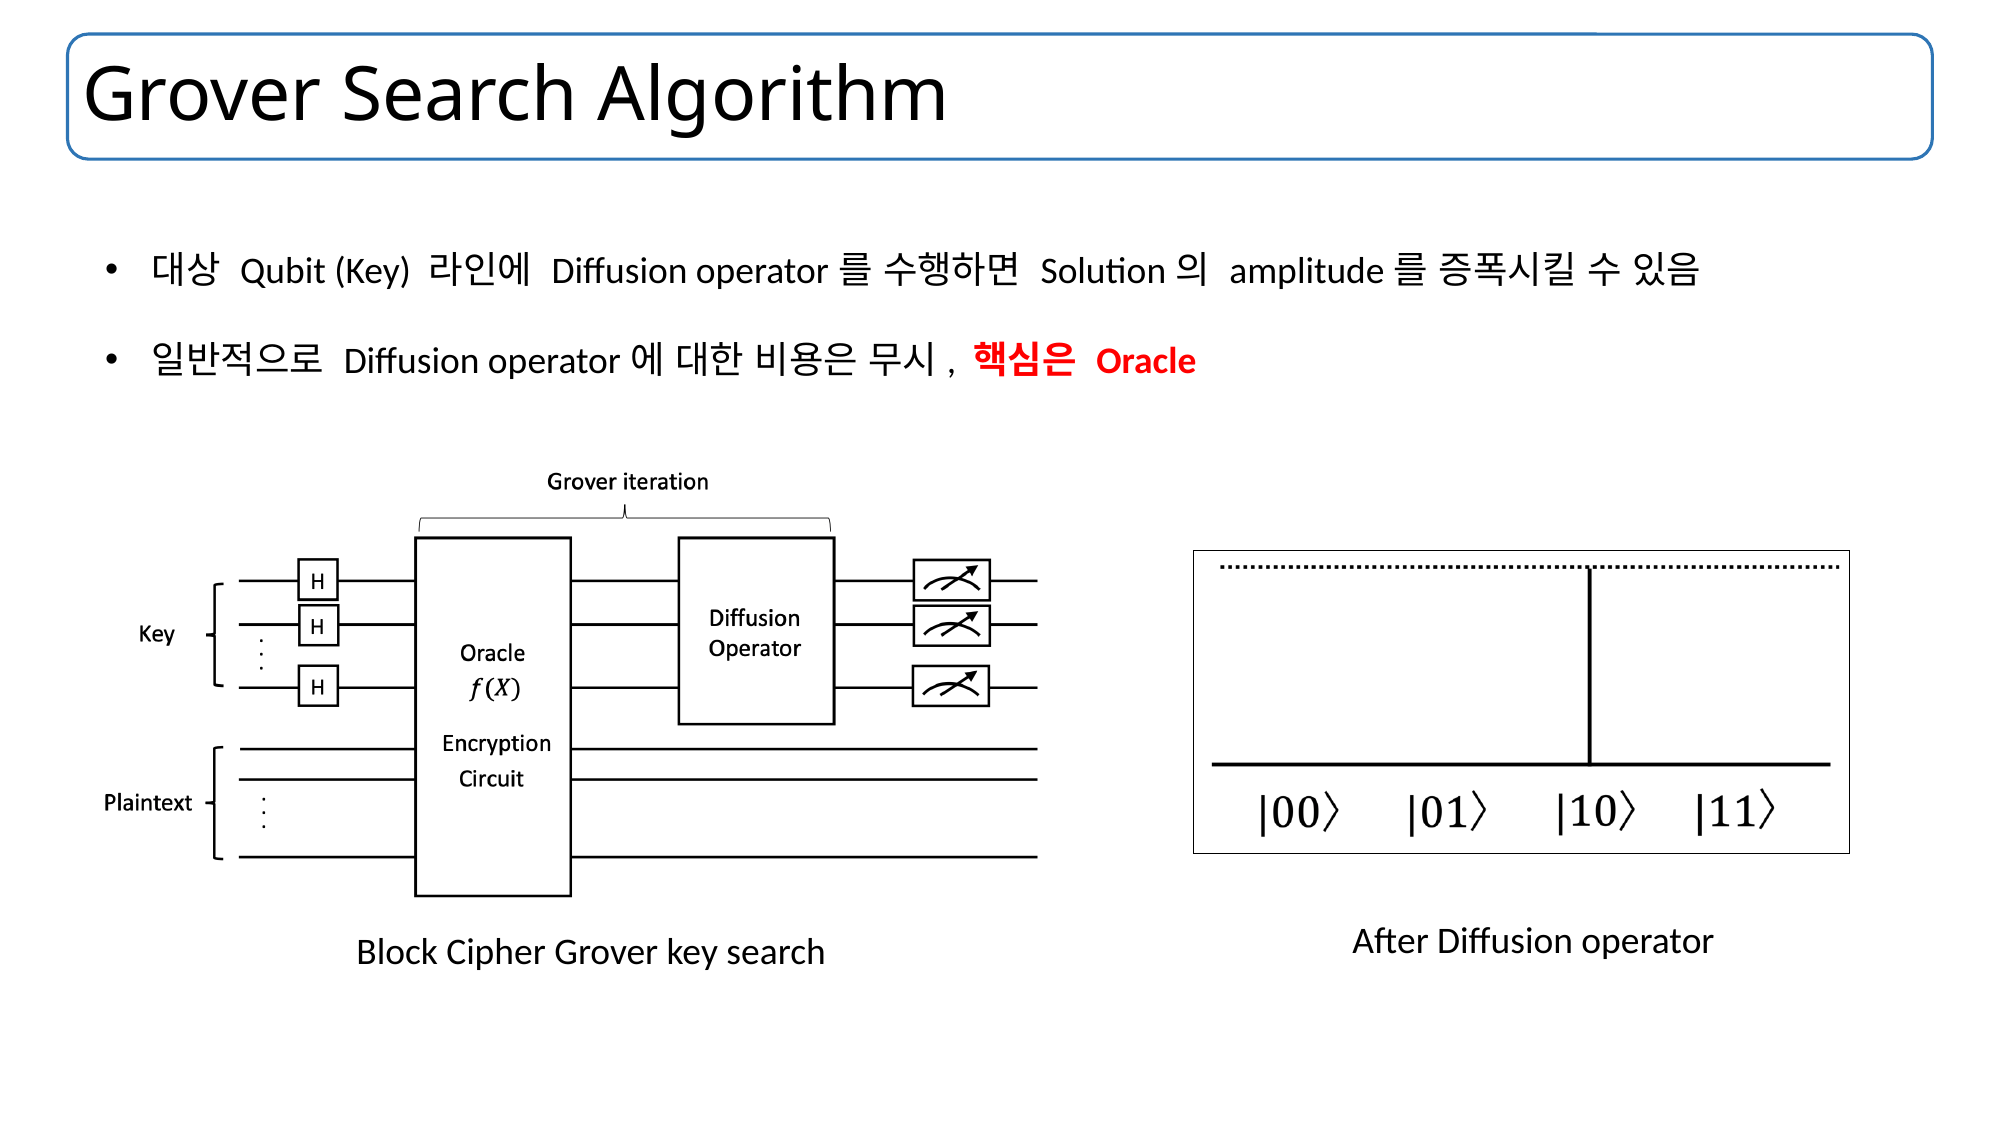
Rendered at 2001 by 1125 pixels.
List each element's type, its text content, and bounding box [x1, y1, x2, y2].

title Grover Search Algorithm [67, 34, 1933, 160]
picture [1193, 550, 1850, 854]
text_box Block Cipher Grover key search [341, 919, 842, 980]
text_box After Diffusion operator [1337, 908, 1730, 968]
text_box 대상 Qubit (Key) 라인에 Diffusion operator를 수행하면 Solution의 amplitude를 증폭시킬 수 있음 일반적으로 Diffusion operator에 대한 비용은 무시, 핵심은 Oracle [90, 238, 1717, 388]
picture [95, 451, 1067, 904]
